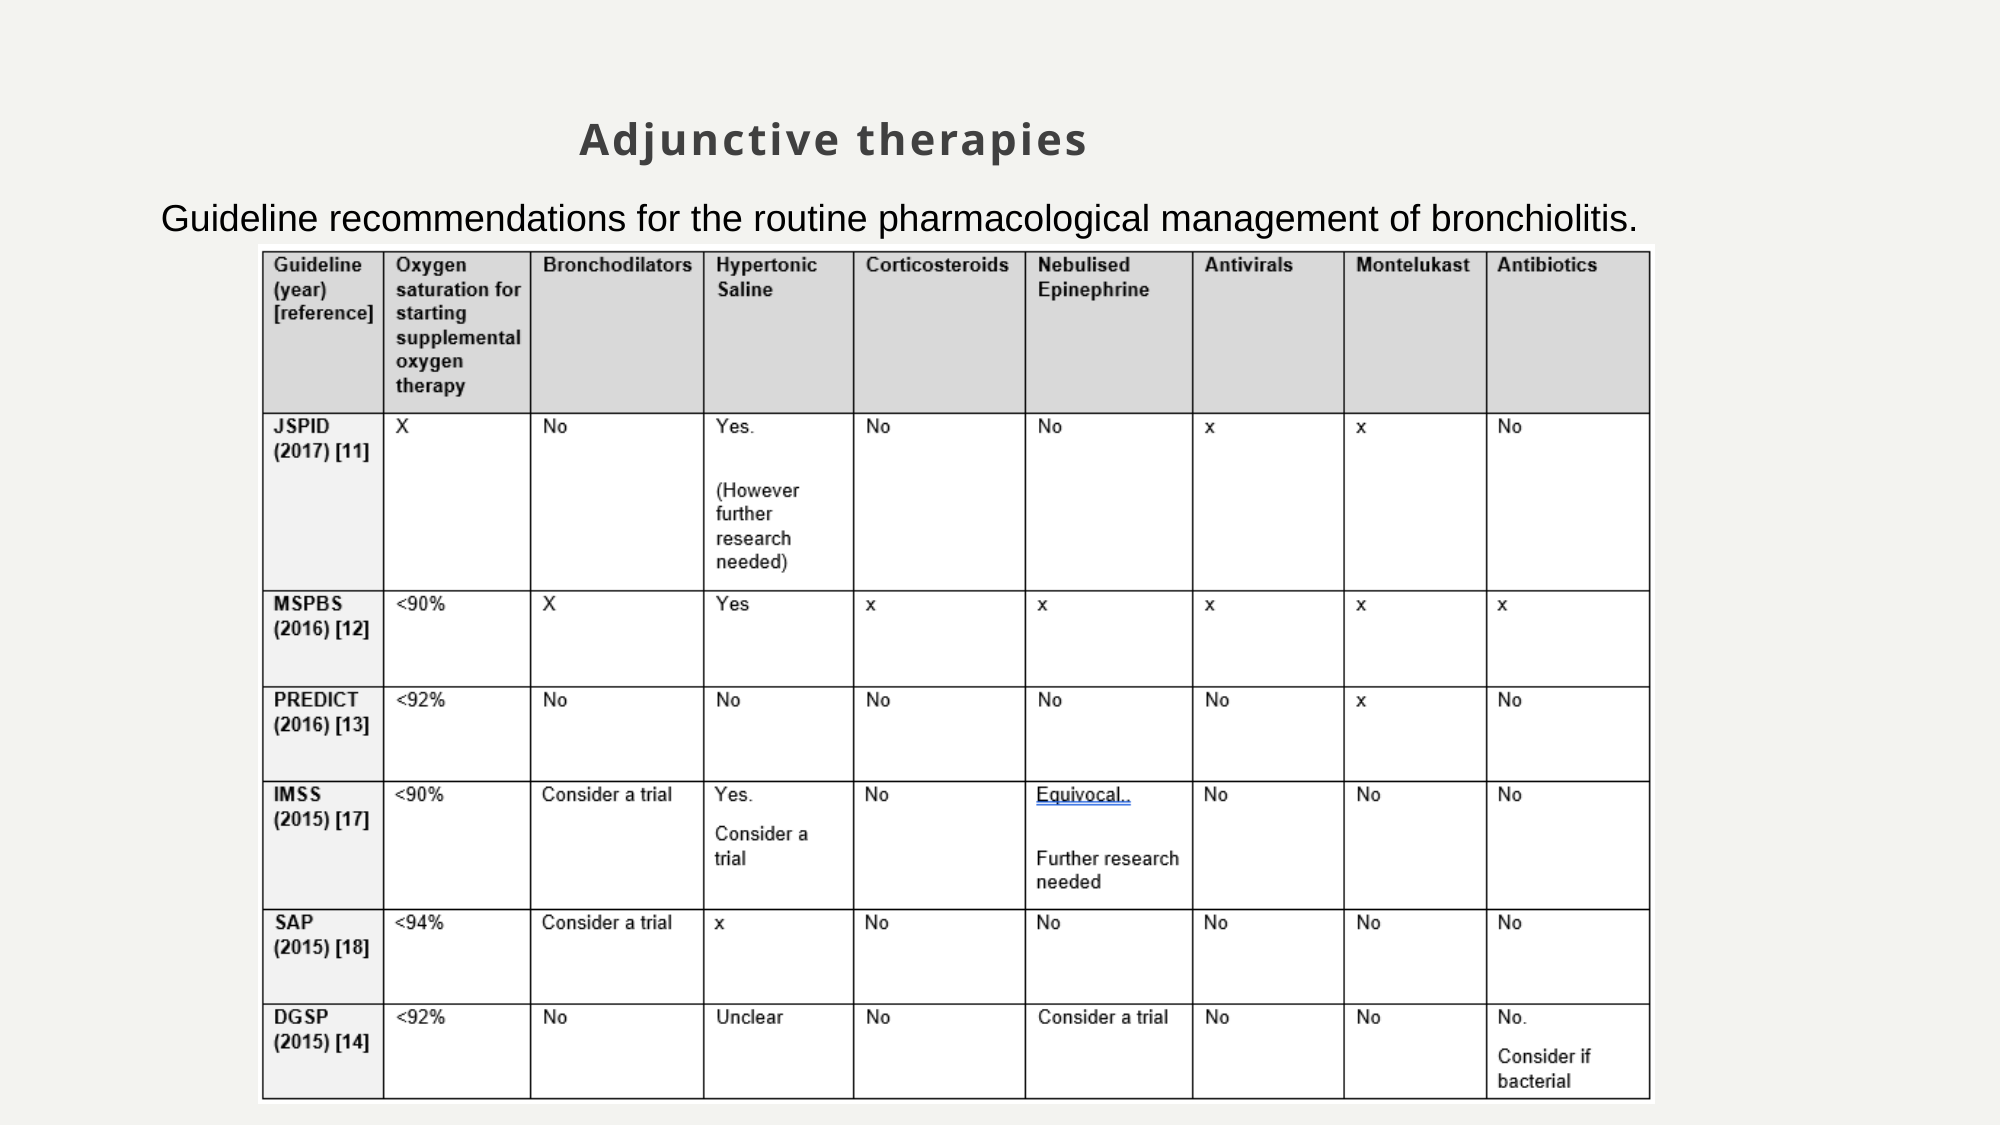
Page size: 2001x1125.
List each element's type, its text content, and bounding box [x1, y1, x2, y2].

picture [258, 244, 1655, 1104]
title Adjunctive therapies [561, 72, 2000, 184]
text_box Guideline recommendations for the routine pharmacological management of bronchiolitis. [146, 183, 1794, 246]
